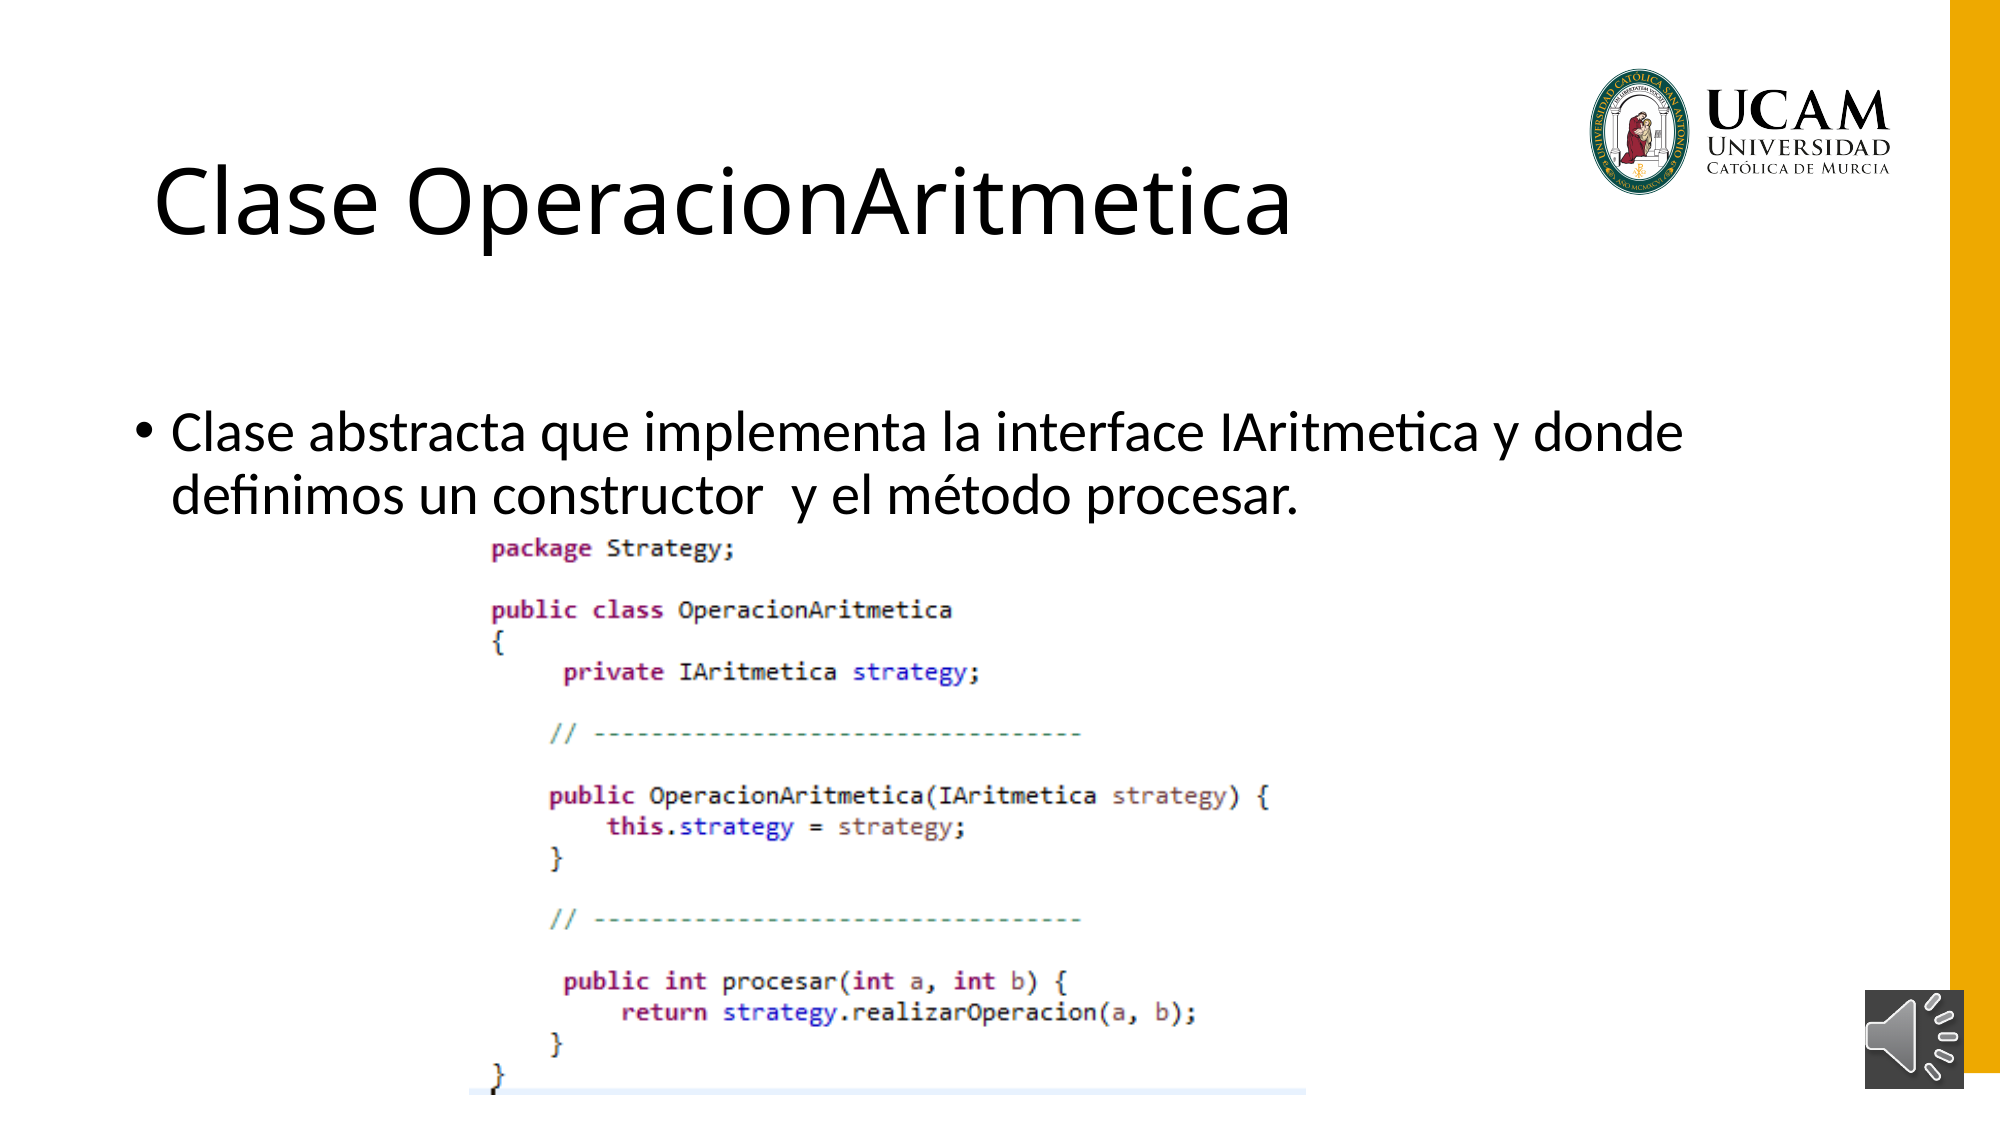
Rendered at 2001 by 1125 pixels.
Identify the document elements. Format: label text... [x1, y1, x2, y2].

picture [469, 536, 1306, 1095]
list Clase abstracta que implementa la interface IAritmetica y donde definimos un constructor y el método procesar. [119, 393, 1933, 933]
title Clase OperacionAritmetica [137, 133, 1526, 278]
picture [1547, 56, 1950, 206]
picture [1864, 989, 1965, 1090]
